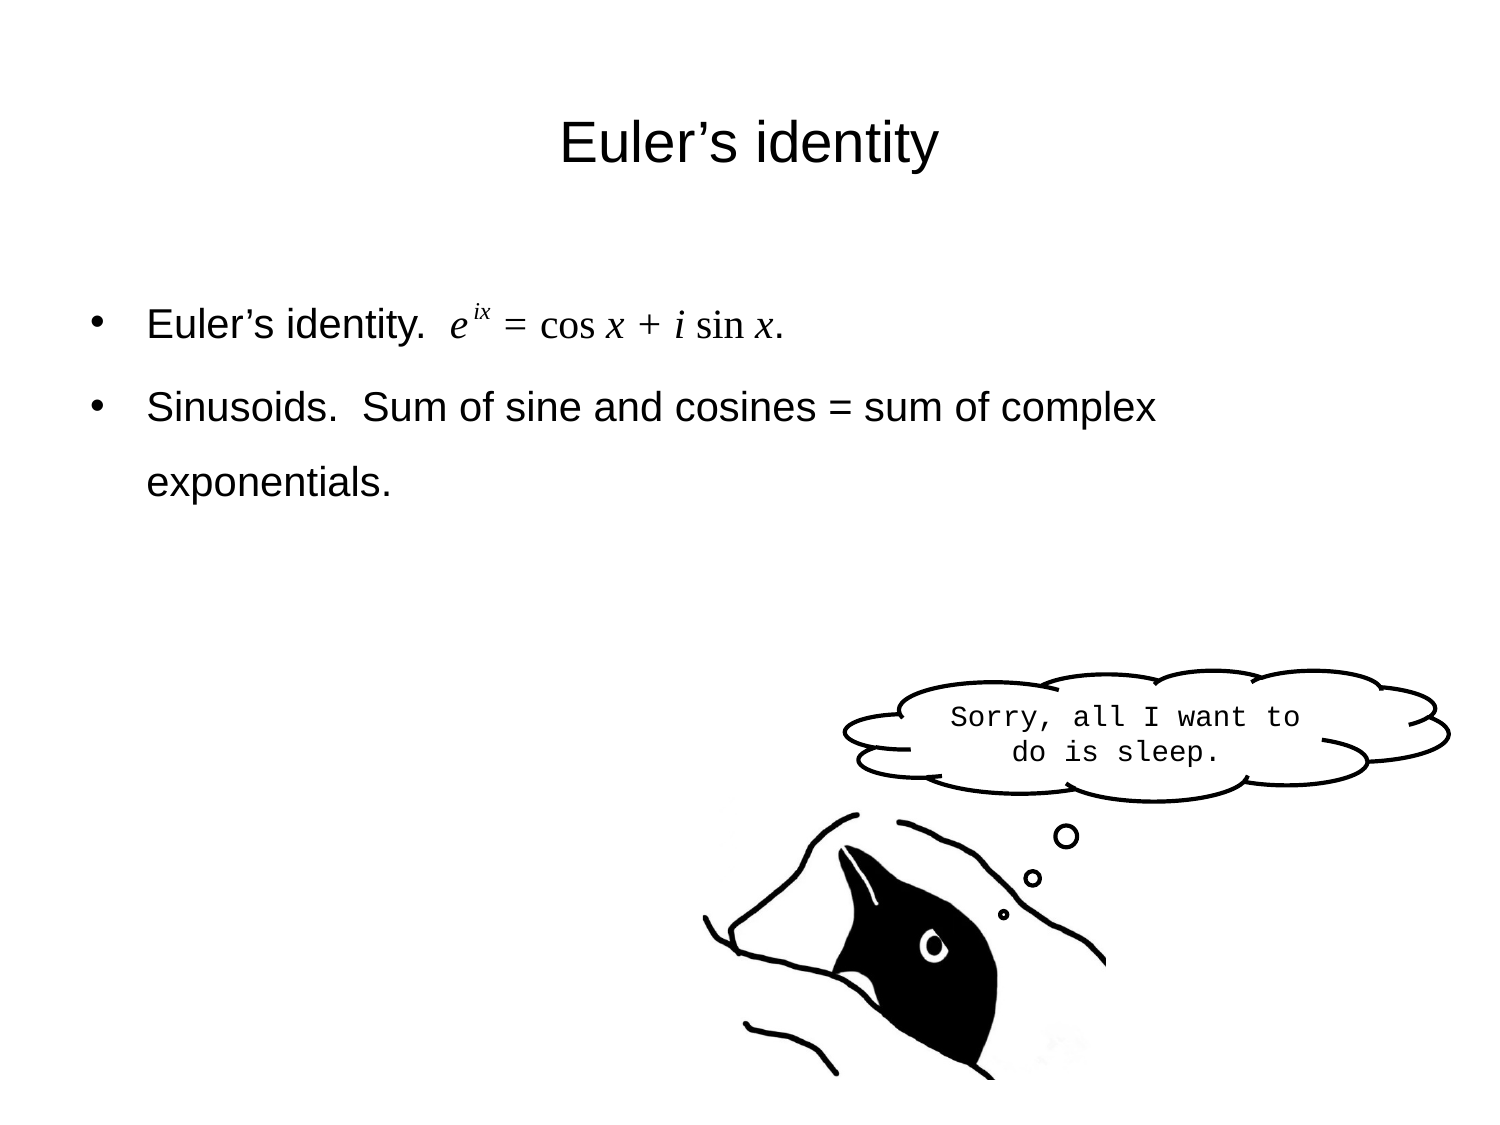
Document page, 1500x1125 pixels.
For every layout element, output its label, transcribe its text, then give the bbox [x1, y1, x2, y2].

picture [702, 796, 1107, 1081]
title Euler’s identity [74, 44, 1426, 233]
list Euler’s identity. eix = cos x + i sin x. Sinusoids. Sum of sine and cosines = sum of complex exponentials. [74, 262, 1426, 1006]
text_box Sorry, all I want to do is sleep. [842, 668, 1451, 804]
